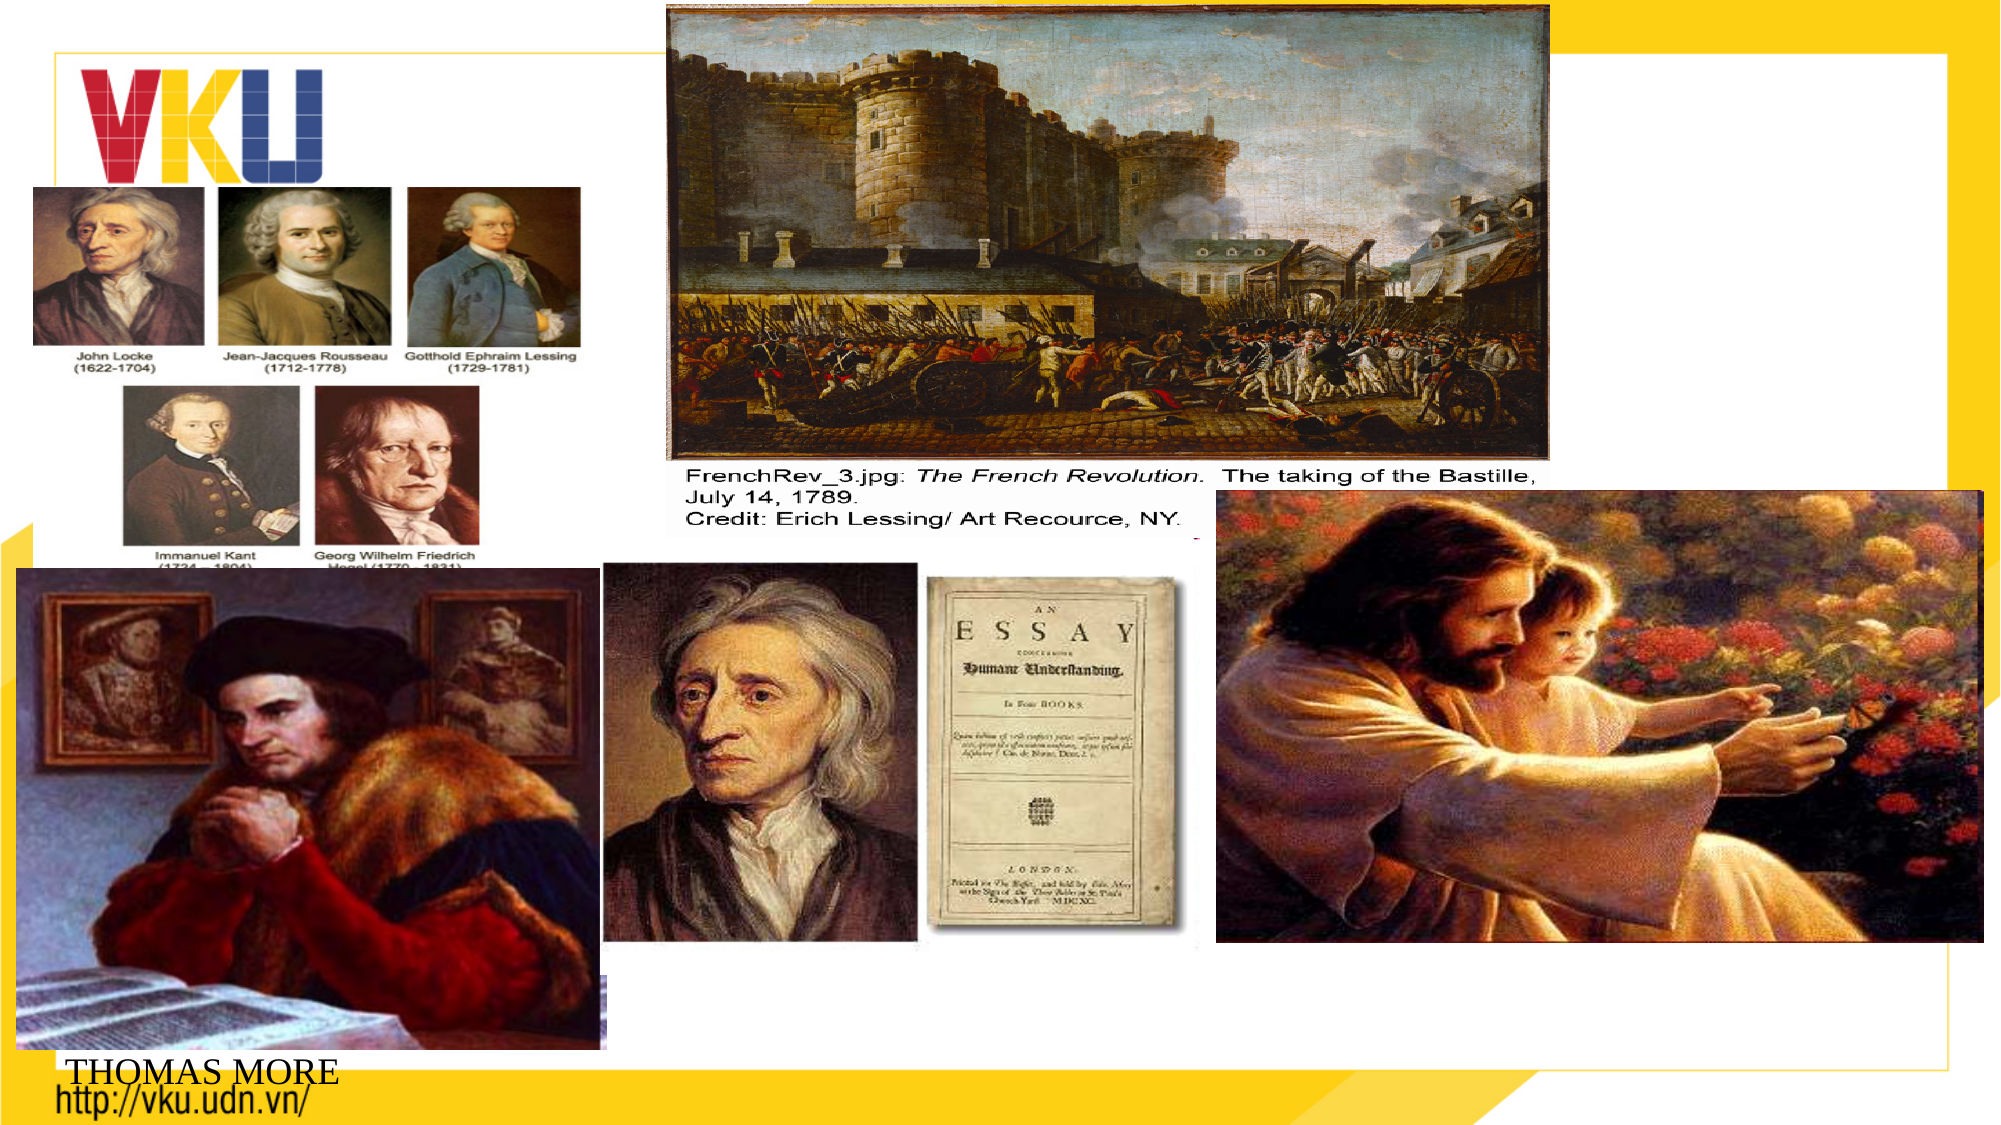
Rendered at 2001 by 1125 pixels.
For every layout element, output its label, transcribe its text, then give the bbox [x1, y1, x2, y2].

text_box THOMAS MORE [49, 1050, 467, 1100]
picture [0, 0, 2001, 1125]
